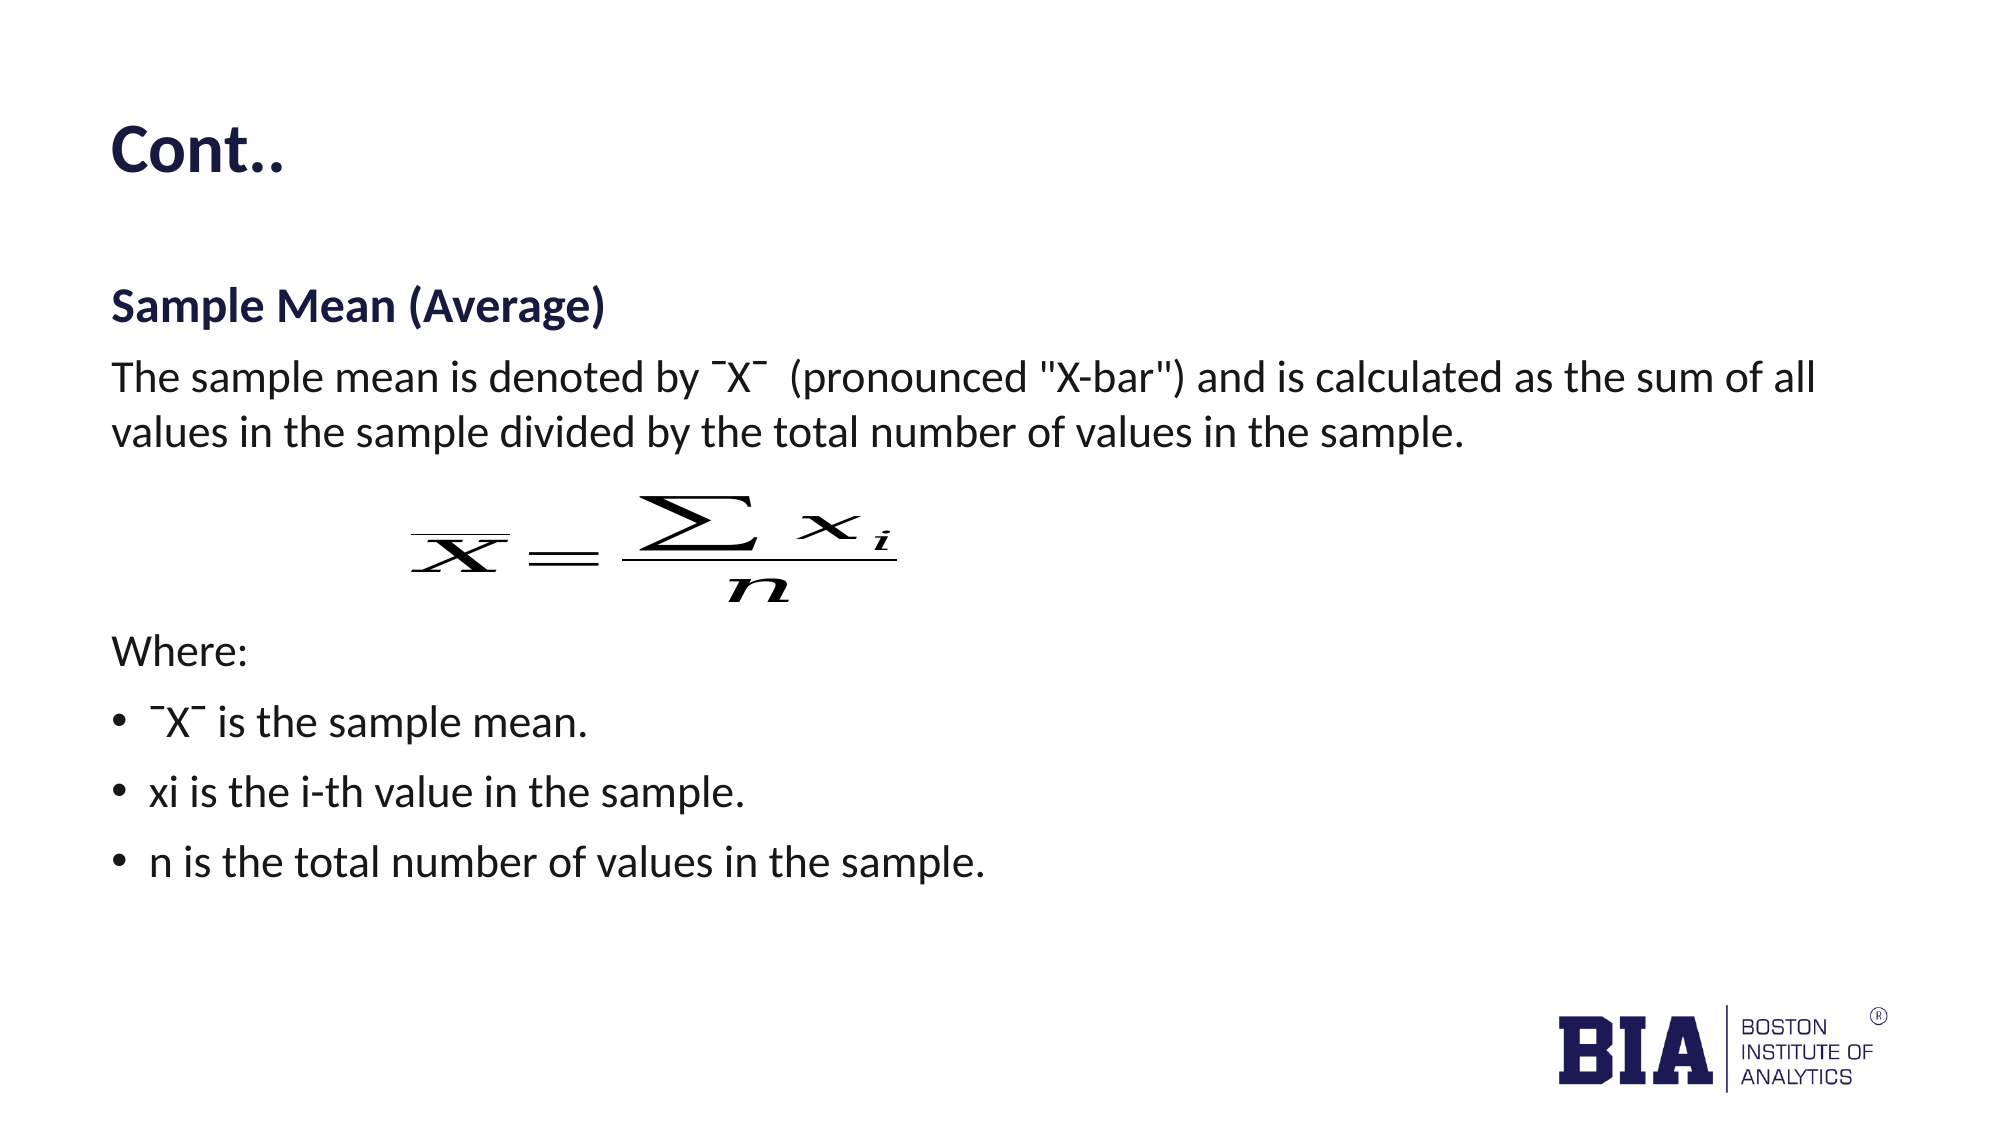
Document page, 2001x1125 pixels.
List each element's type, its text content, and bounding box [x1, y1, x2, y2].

title Cont.. [111, 99, 1889, 200]
list Sample Mean (Average) The sample mean is denoted by ˉXˉ (pronounced "X-bar") and is calculated as the sum of all values in the sample divided by the total number of values in the sample. Where: ˉXˉ is the sample mean. xi​ is the i-th value in the sample. n is the total number of values in the sample. [111, 272, 1889, 994]
picture [1557, 1003, 1889, 1094]
